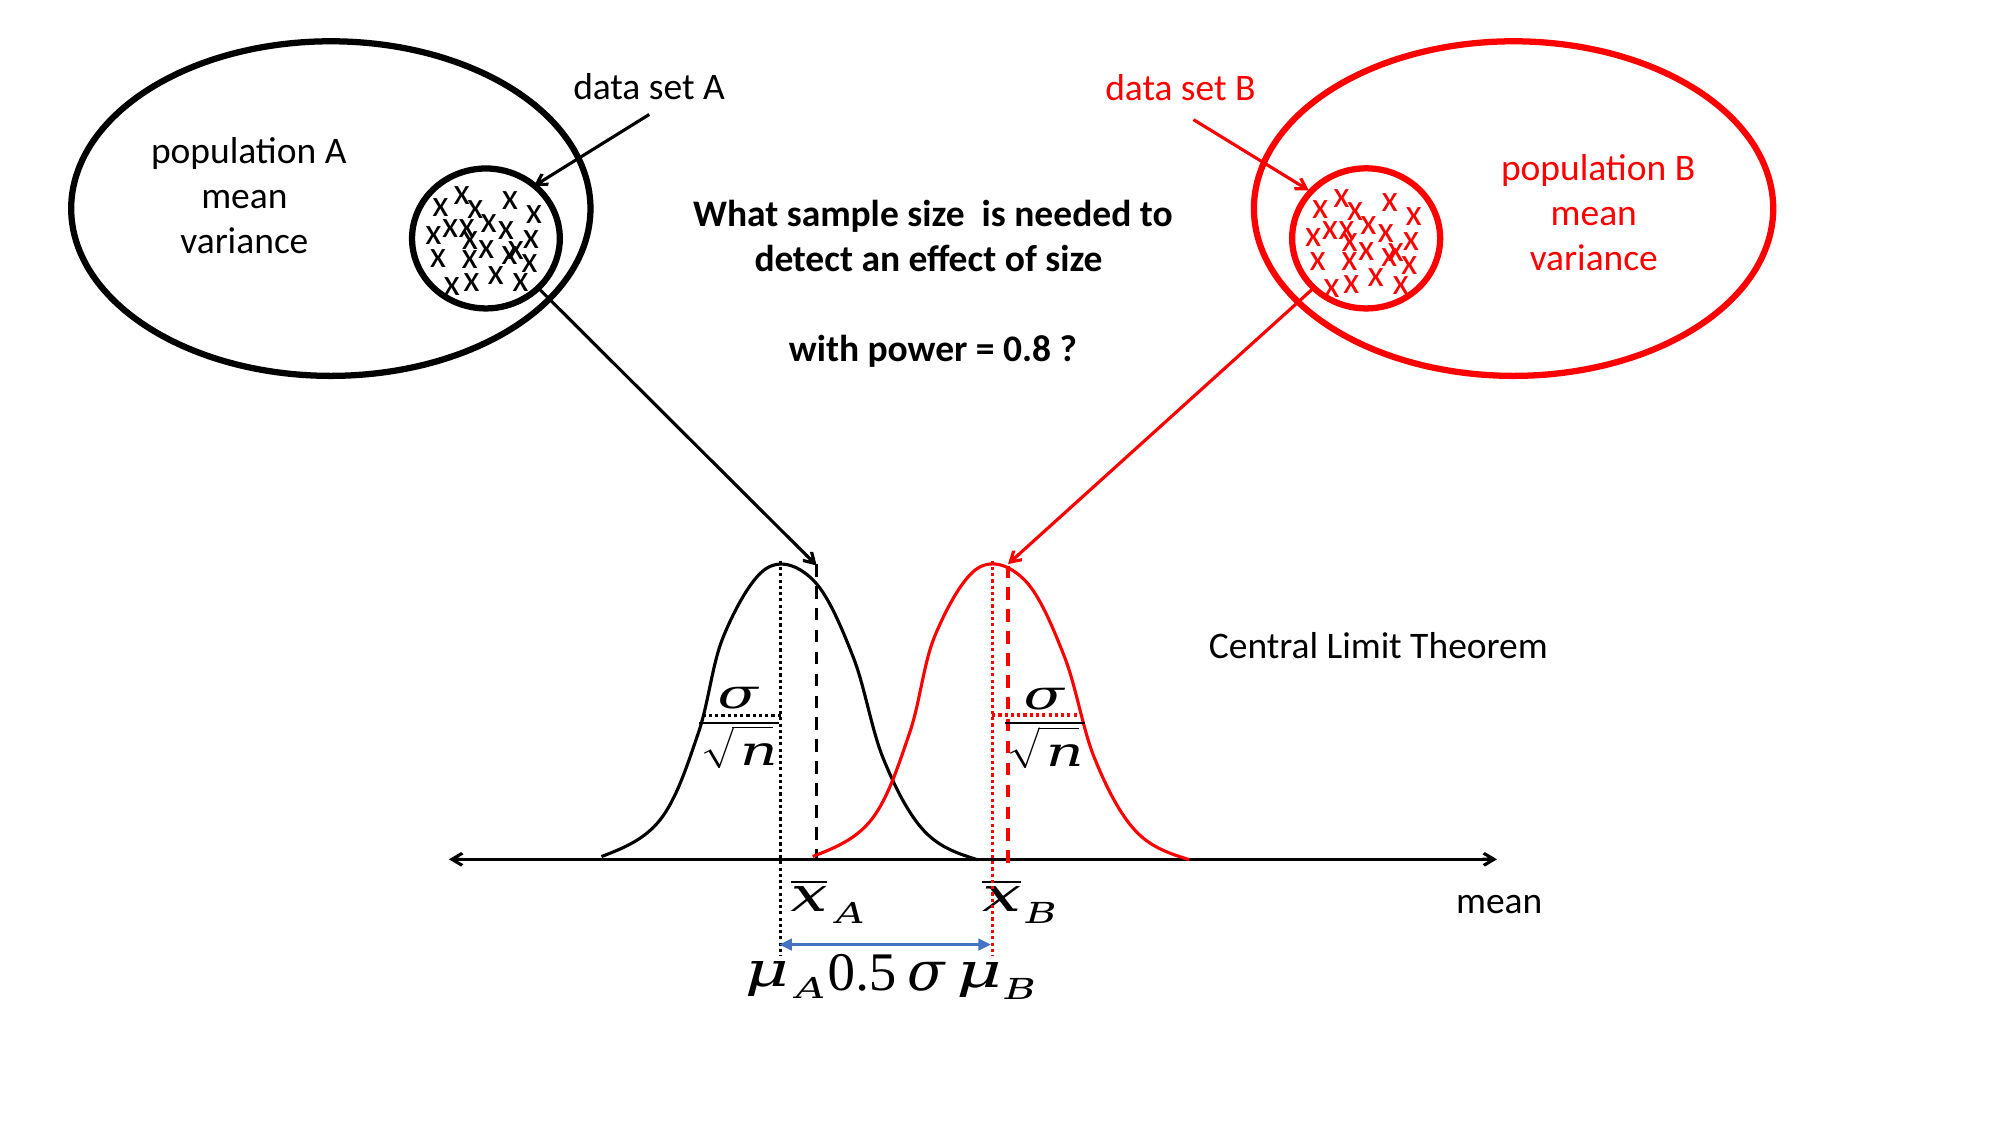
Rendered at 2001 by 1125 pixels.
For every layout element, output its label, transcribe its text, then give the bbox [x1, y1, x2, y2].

text_box Central Limit Theorem [1194, 613, 1564, 673]
text_box data set B [1090, 55, 1271, 116]
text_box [533, 115, 650, 187]
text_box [538, 287, 817, 566]
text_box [1193, 119, 1309, 191]
text_box [1252, 191, 1292, 287]
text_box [411, 160, 560, 309]
text_box data set A [558, 54, 741, 115]
text_box [560, 187, 592, 287]
text_box mean [1441, 868, 1558, 929]
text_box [1007, 287, 1314, 565]
text_box [70, 40, 548, 377]
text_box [601, 560, 812, 956]
text_box [1292, 40, 1775, 377]
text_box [812, 560, 1190, 956]
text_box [1292, 162, 1441, 309]
